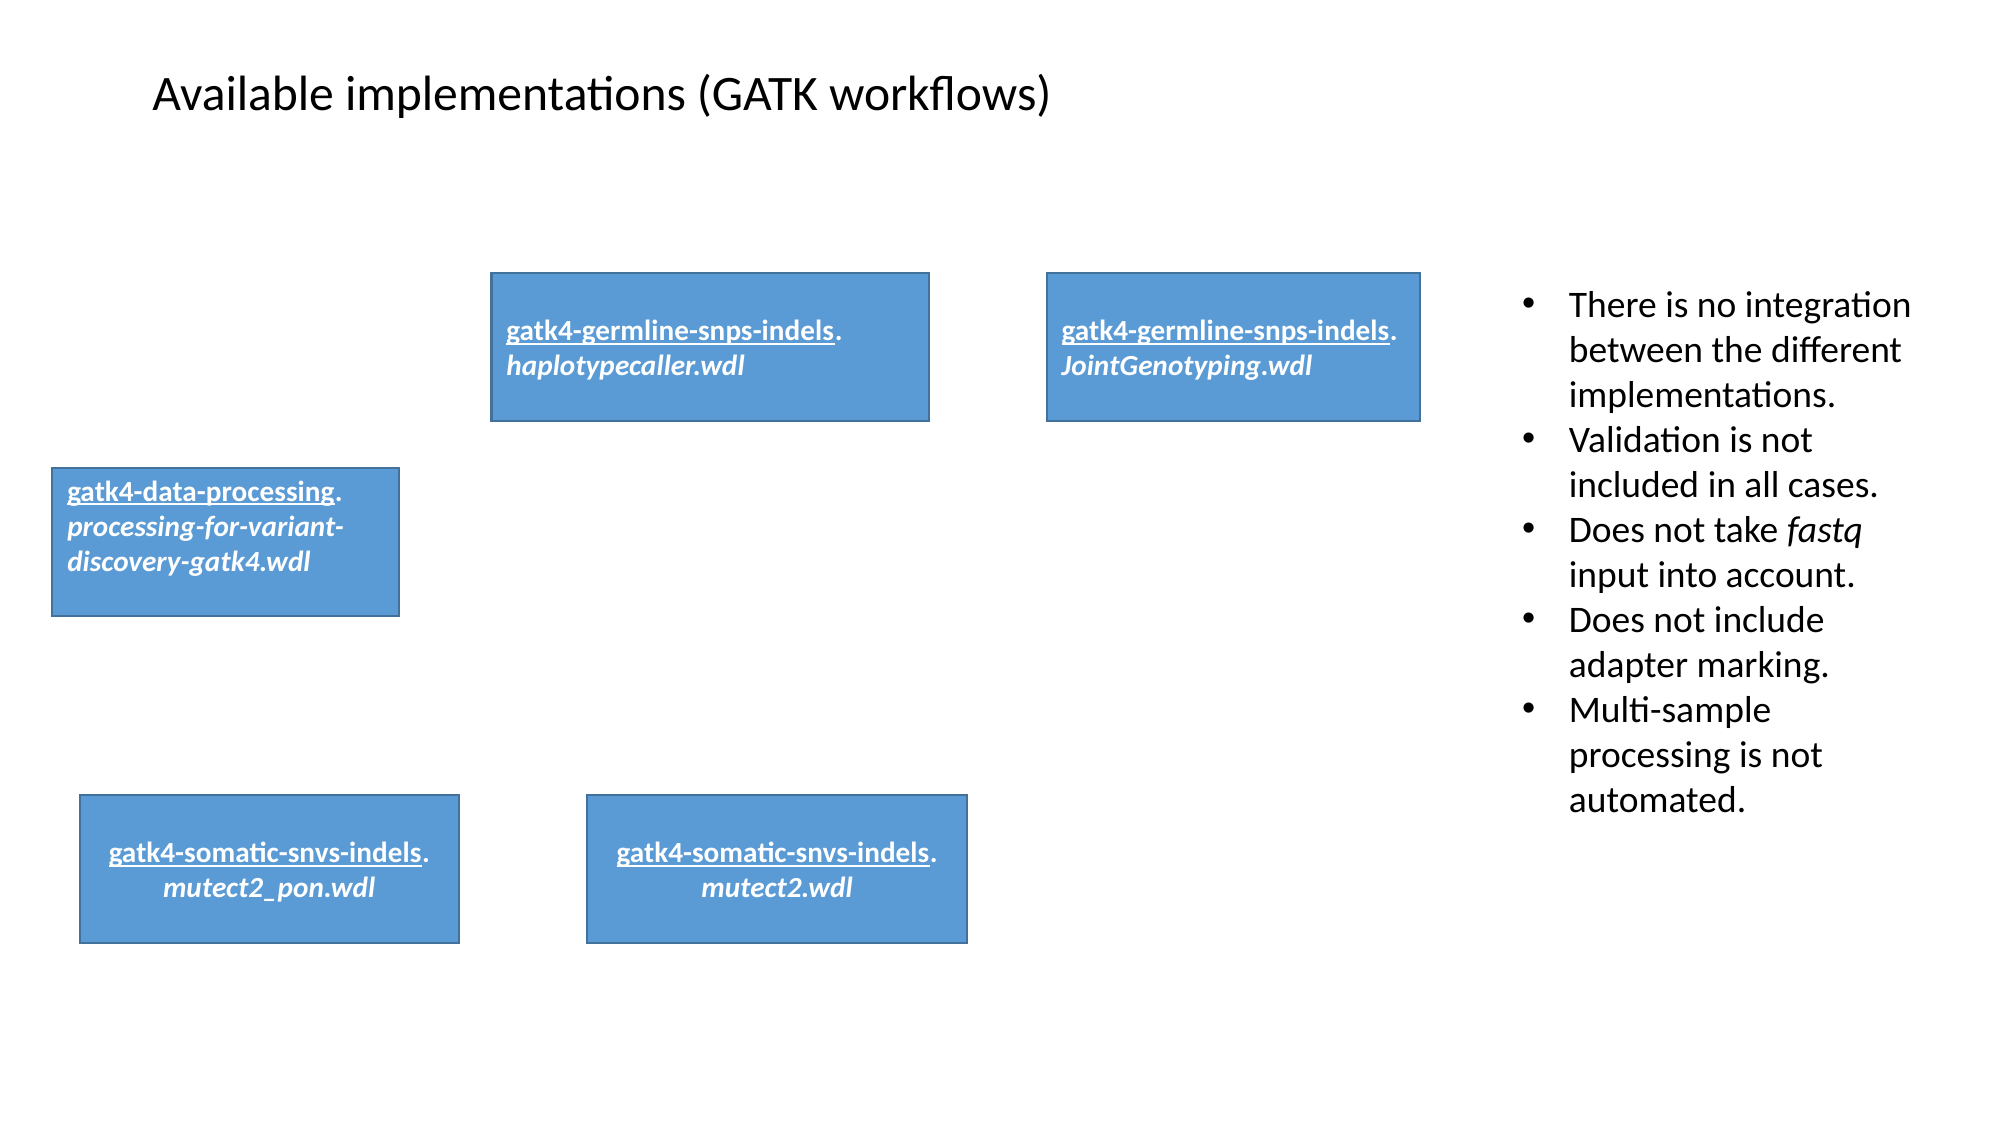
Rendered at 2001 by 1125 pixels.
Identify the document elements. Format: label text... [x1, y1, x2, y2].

text_box There is no integration between the different implementations. Validation is not included in all cases. Does not take fastq input into account. Does not include adapter marking. Multi-sample processing is not automated. [1507, 272, 1944, 828]
text_box gatk4-somatic-snvs-indels. mutect2_pon.wdl [79, 794, 460, 943]
text_box gatk4-somatic-snvs-indels. mutect2.wdl [587, 794, 967, 943]
text_box gatk4-data-processing. processing-for-variant-discovery-gatk4.wdl [52, 468, 400, 617]
title Available implementations (GATK workflows) [137, 59, 1863, 129]
text_box gatk4-germline-snps-indels. JointGenotyping.wdl [1046, 272, 1421, 421]
text_box gatk4-germline-snps-indels. haplotypecaller.wdl [491, 272, 929, 421]
